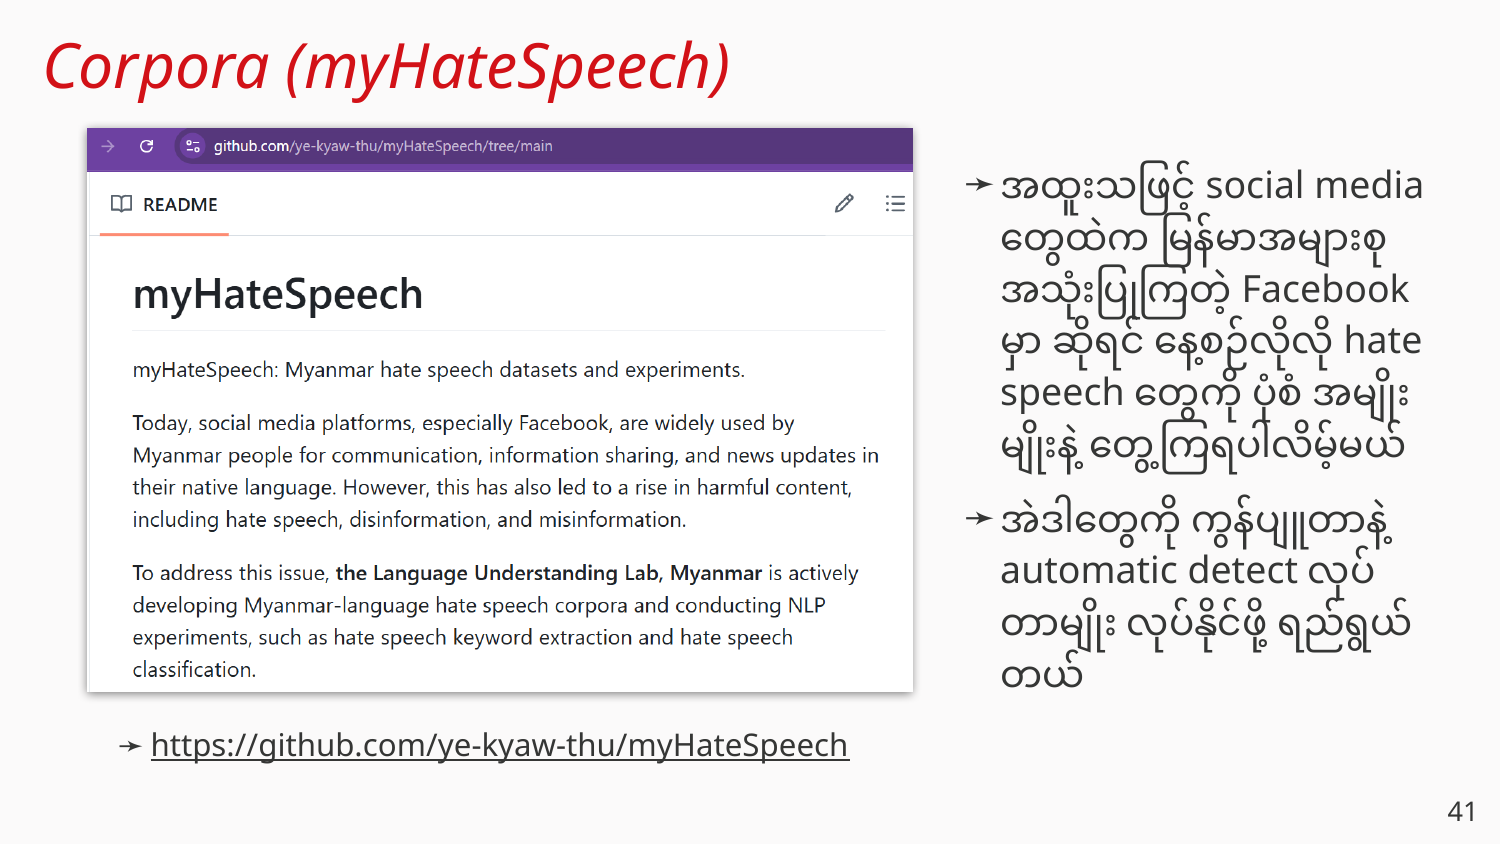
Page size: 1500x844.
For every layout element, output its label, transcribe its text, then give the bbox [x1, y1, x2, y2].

slide_number ‹#› [1403, 779, 1494, 844]
title Corpora (myHateSpeech) [41, 34, 986, 176]
list အထူးသဖြင့် social media တွေထဲက မြန်မာအများစု အသုံးပြုကြတဲ့ Facebook မှာ ဆိုရင် နေ့စဉ်လိုလို hate speech တွေကို ပုံစံ အမျိုးမျိုးနဲ့ တွေ့ကြရပါလိမ့်မယ် အဲဒါတွေကို ကွန်ပျူတာနဲ့ automatic detect လုပ်တာမျိုး လုပ်နိုင်ဖို့ ရည်ရွယ်တယ် [947, 139, 1447, 790]
list https://github.com/ye-kyaw-thu/myHateSpeech [98, 703, 1088, 802]
picture [87, 127, 914, 692]
